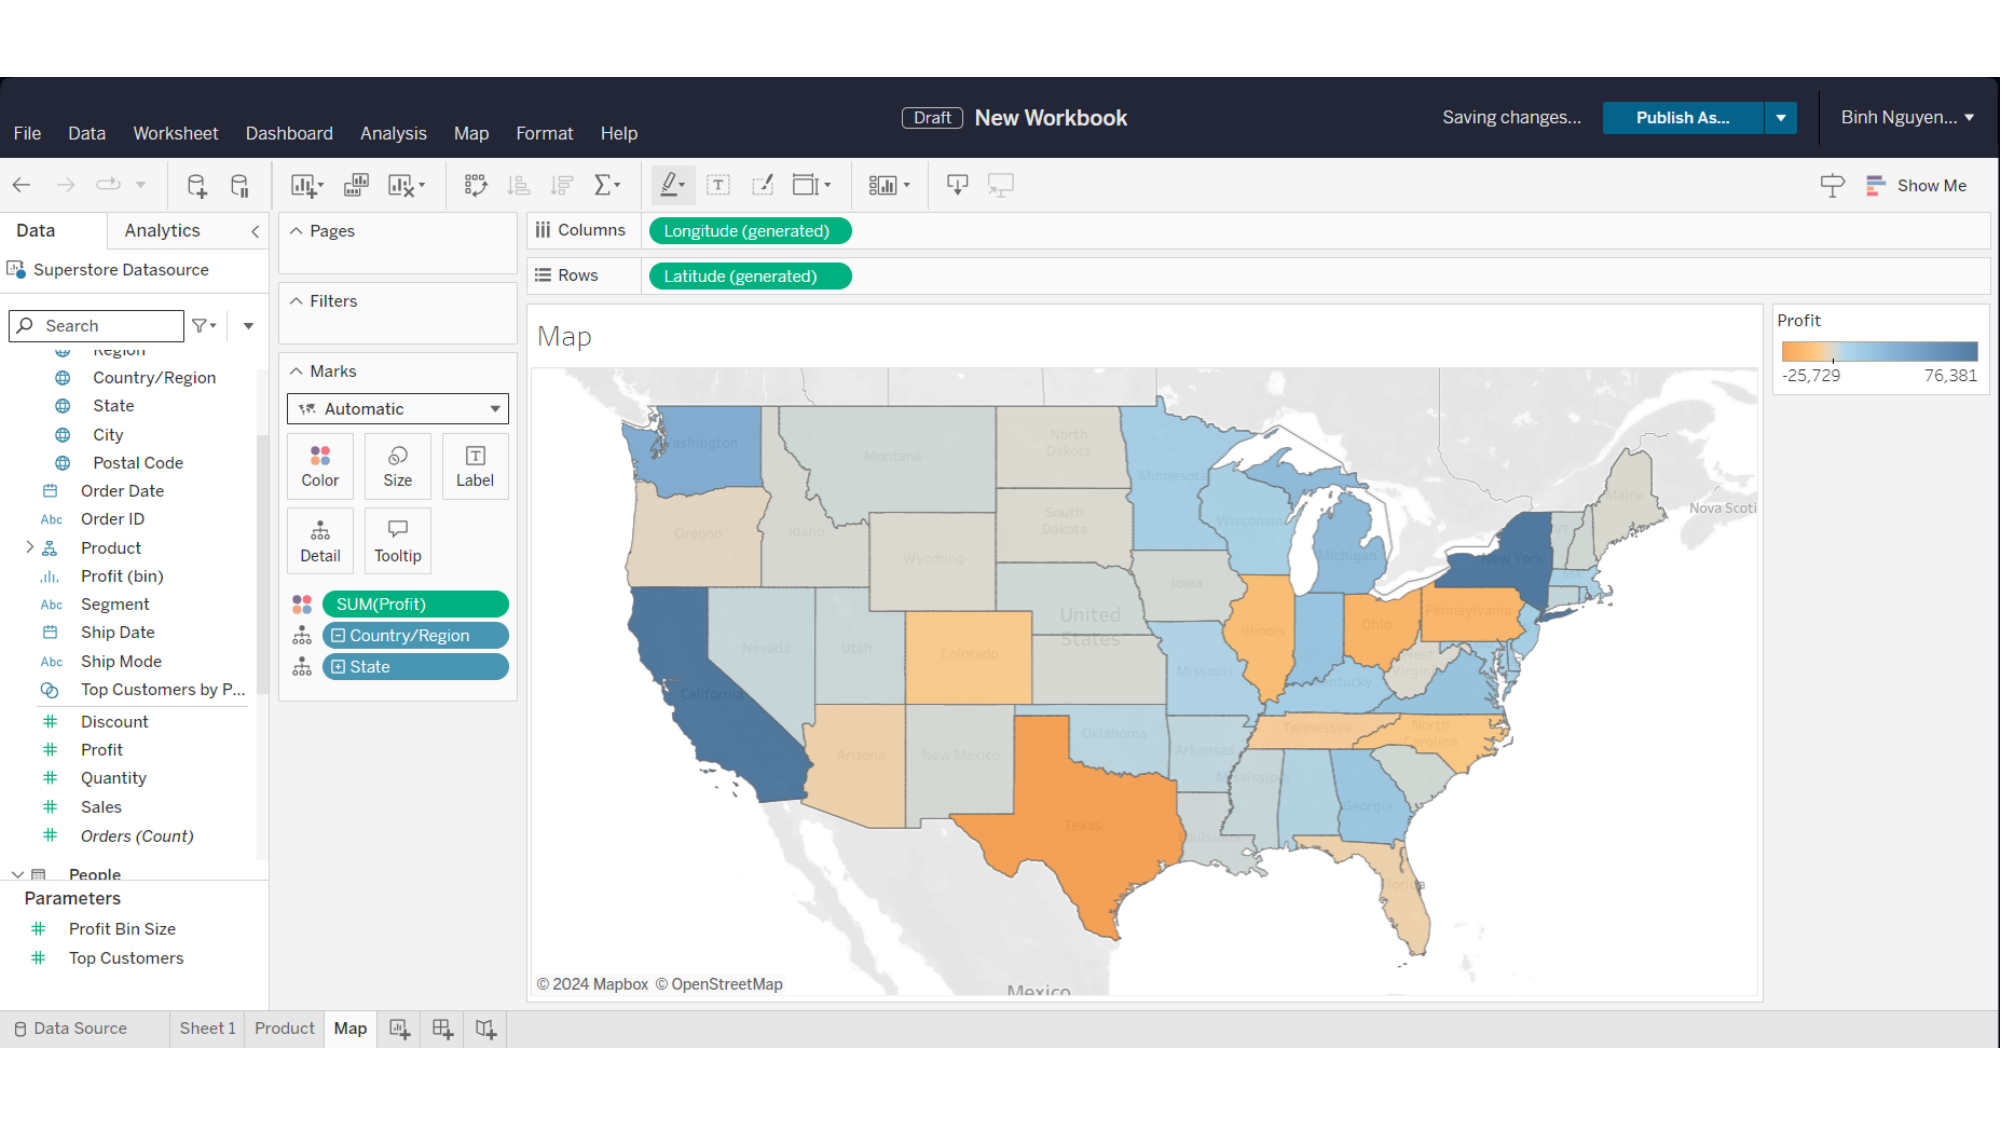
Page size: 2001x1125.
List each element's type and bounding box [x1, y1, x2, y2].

picture [0, 76, 2000, 1049]
